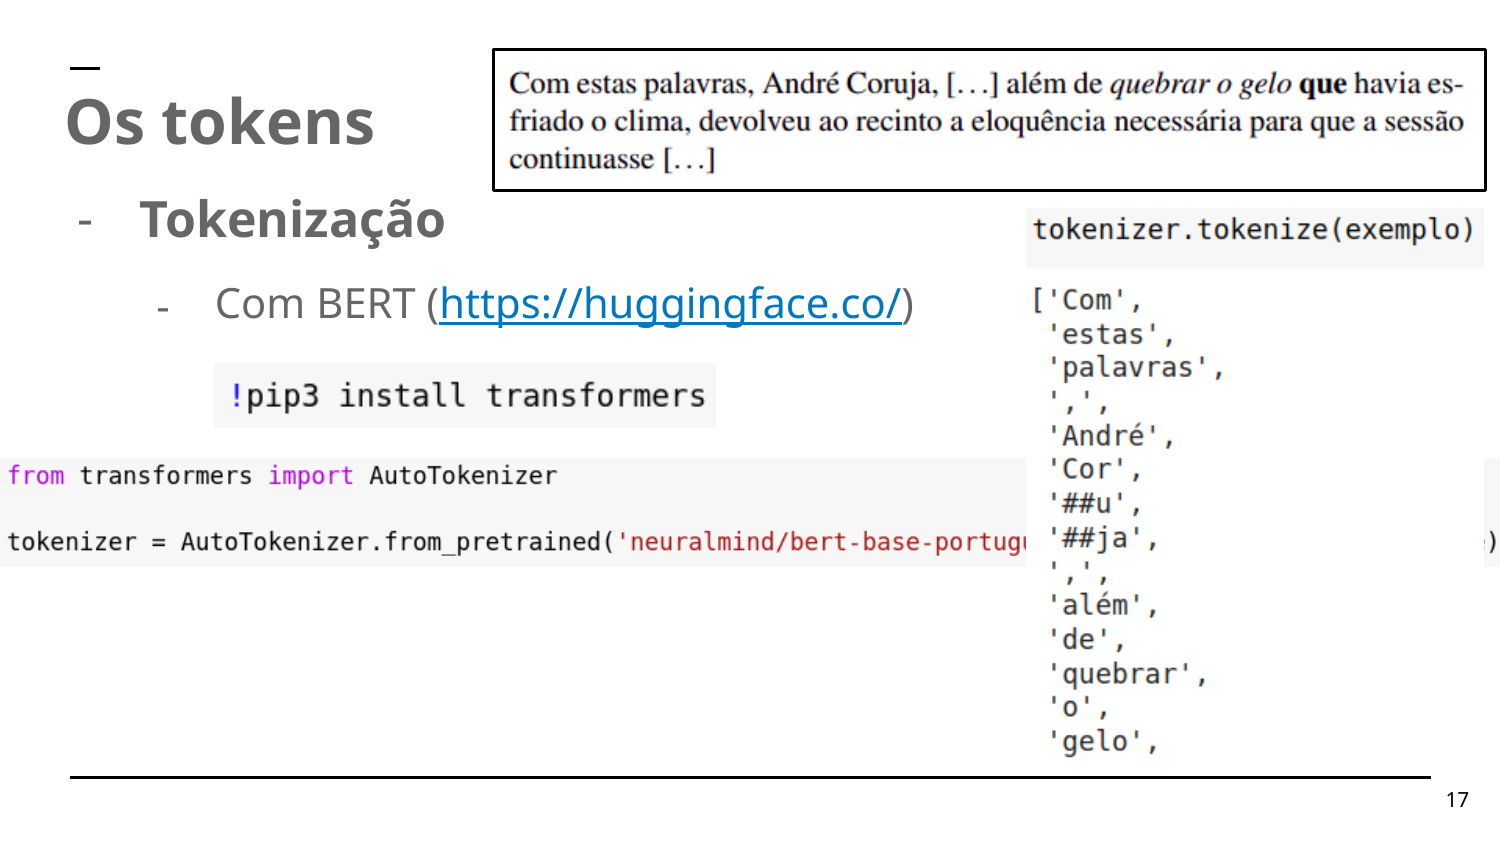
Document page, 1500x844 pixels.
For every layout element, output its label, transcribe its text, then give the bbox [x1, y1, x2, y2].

list Tokenização Com BERT (https://huggingface.co/) [49, 172, 1432, 456]
slide_number ‹#› [1394, 770, 1484, 834]
title Os tokens [49, 67, 489, 172]
picture [214, 362, 716, 428]
list Tokenização Com BERT (https://huggingface.co/) [49, 576, 1432, 798]
picture [0, 208, 1500, 762]
picture [494, 50, 1485, 189]
